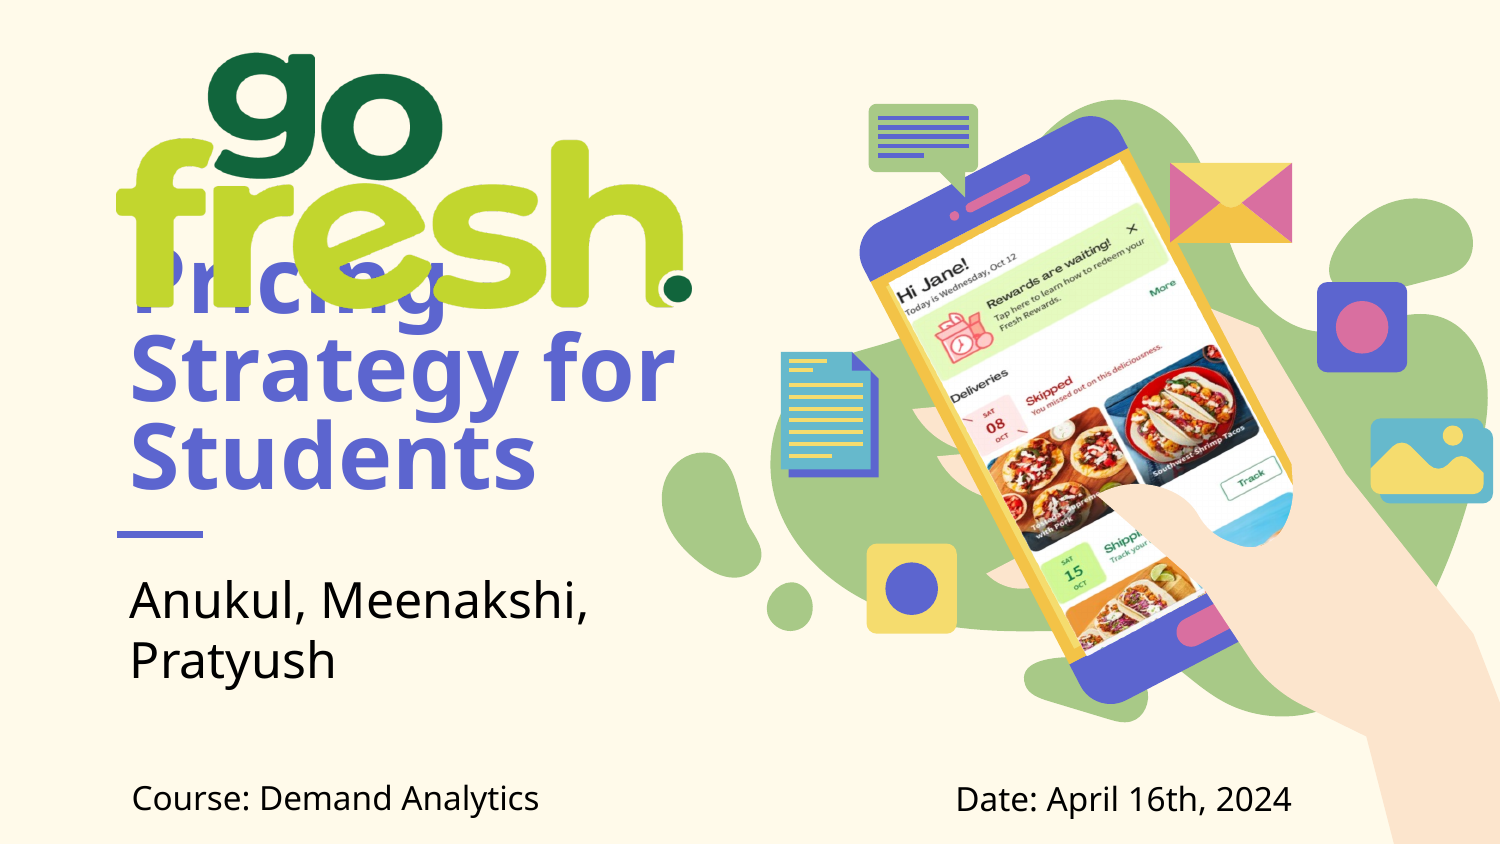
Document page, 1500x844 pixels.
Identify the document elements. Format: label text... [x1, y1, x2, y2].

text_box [659, 99, 1491, 723]
text_box Course: Demand Analytics [116, 762, 711, 844]
subtitle Anukul, Meenakshi, Pratyush [114, 553, 654, 684]
title Pricing Strategy for Students [114, 314, 654, 523]
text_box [780, 103, 1500, 844]
picture [116, 52, 692, 309]
